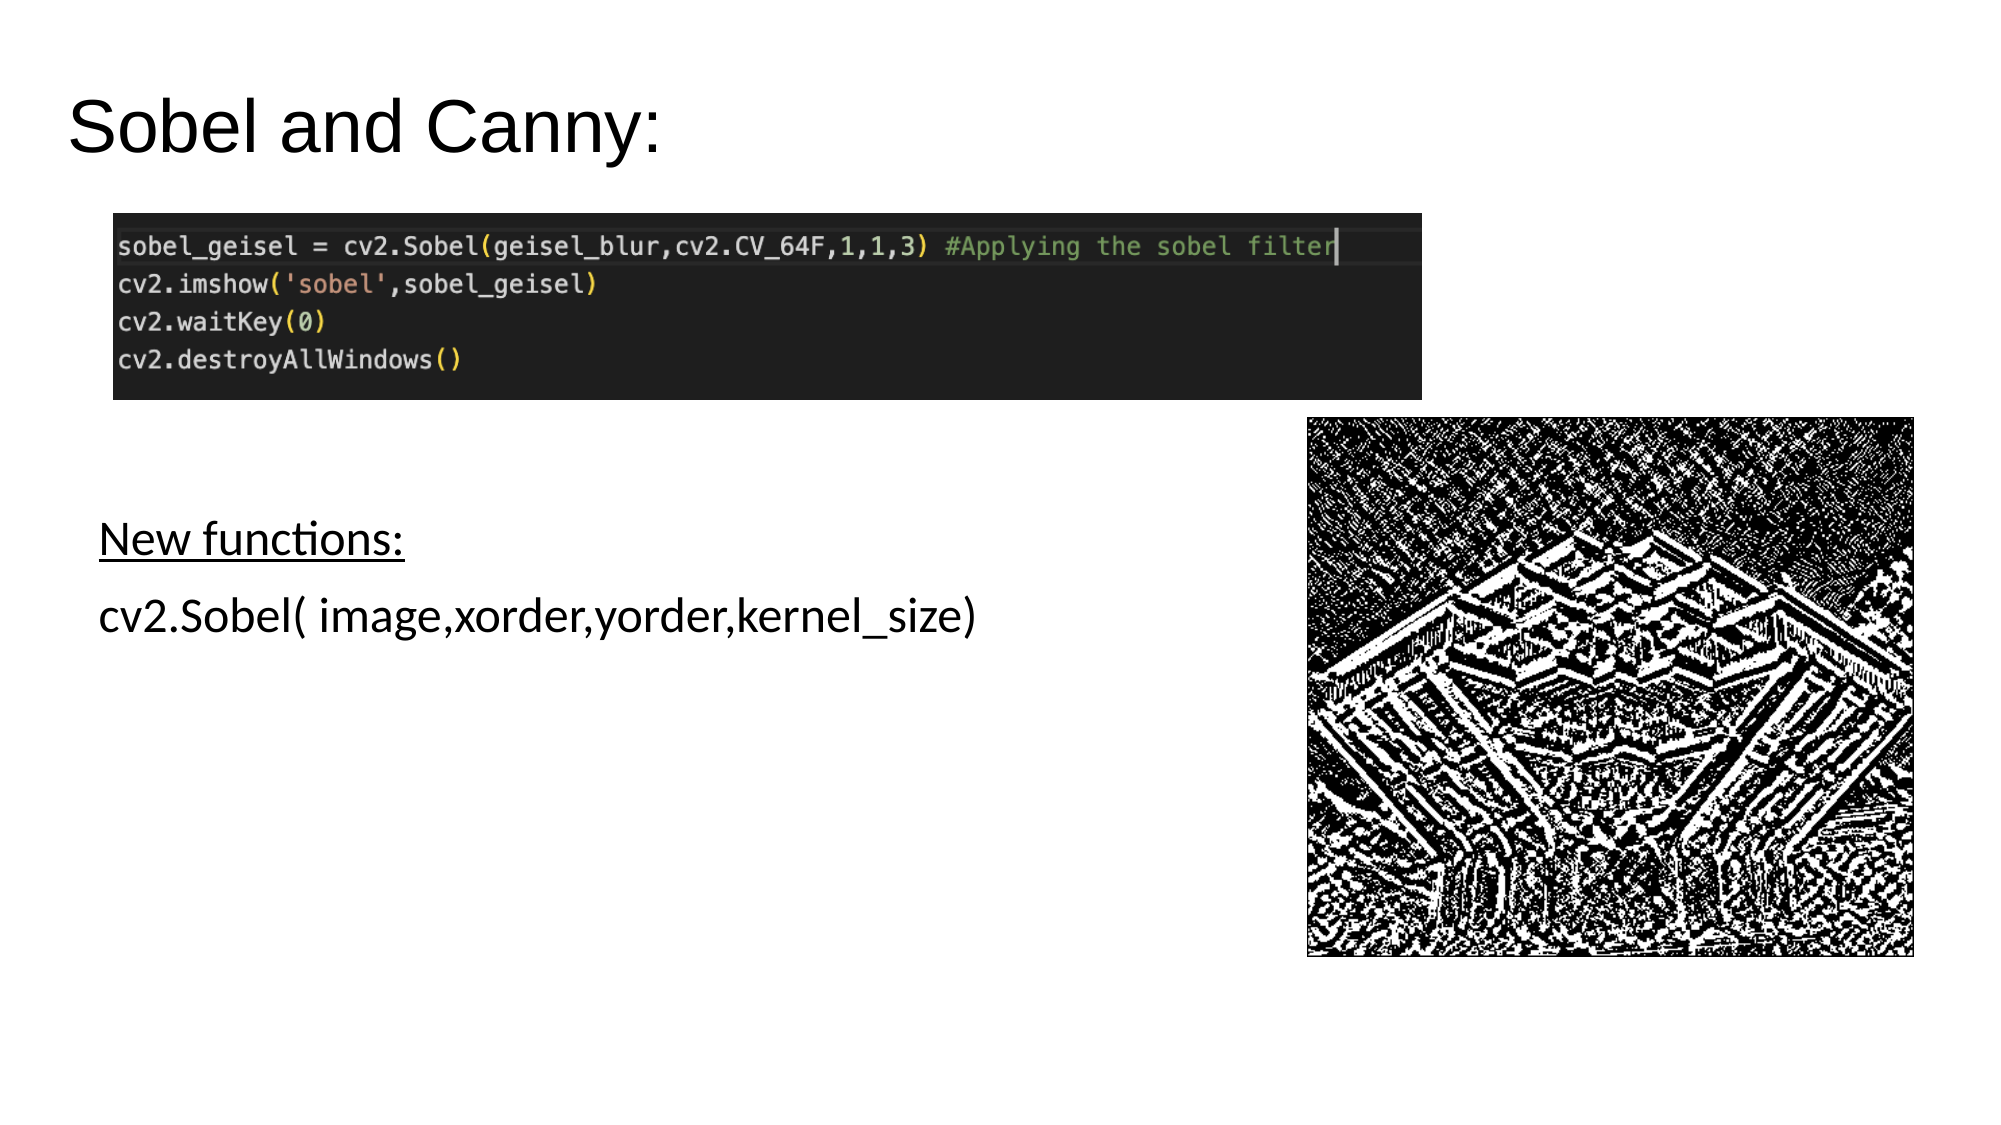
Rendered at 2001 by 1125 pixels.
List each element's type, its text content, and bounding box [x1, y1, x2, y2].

picture [1307, 417, 1914, 957]
picture [113, 213, 1422, 400]
title Sobel and Canny: [52, 19, 1778, 237]
text_box New functions: cv2.Sobel( image,xorder,yorder,kernel_size) [96, 488, 1048, 643]
